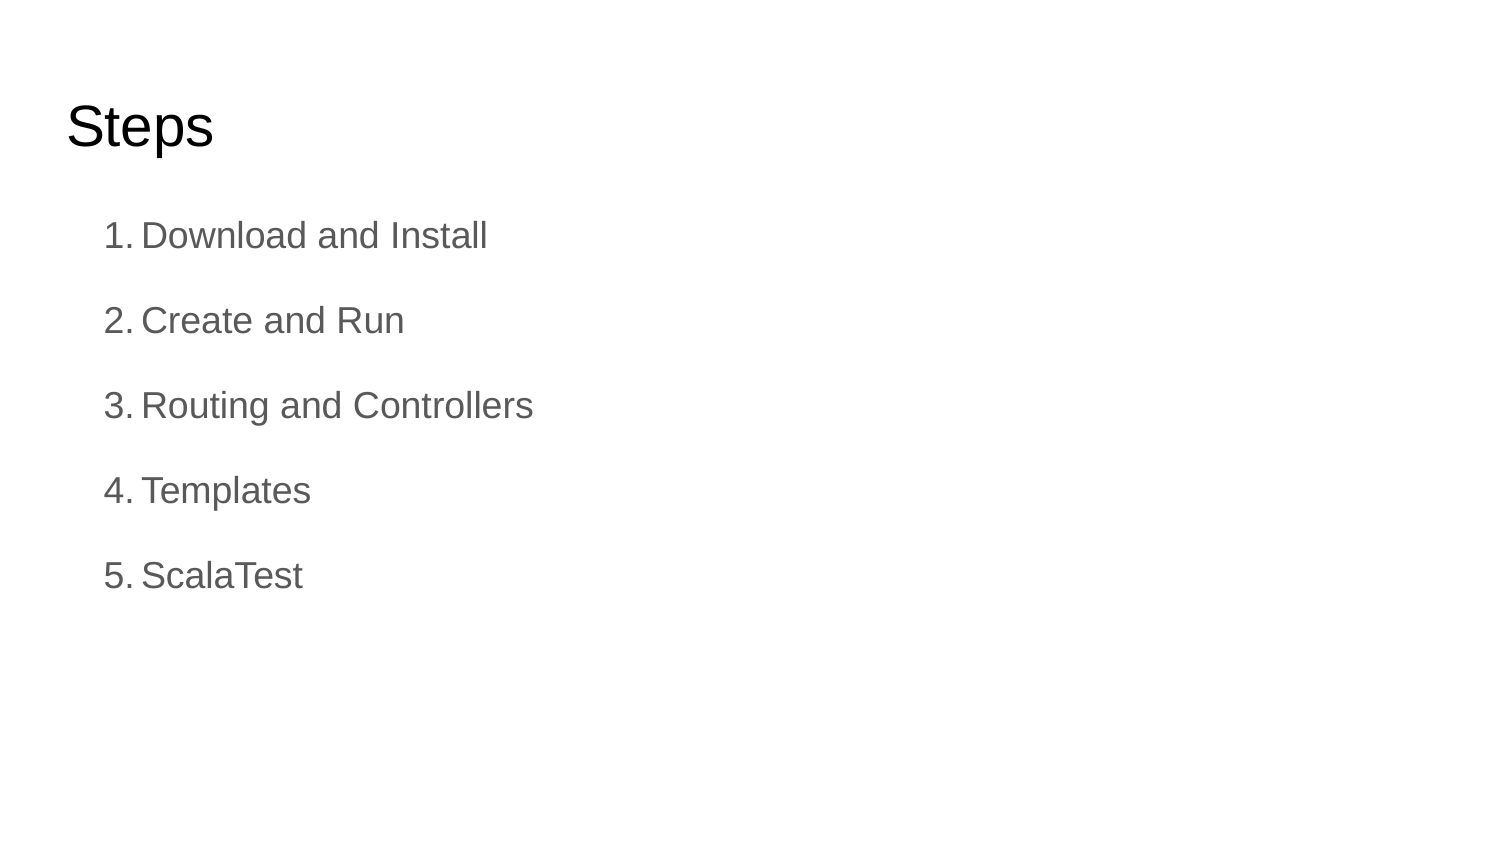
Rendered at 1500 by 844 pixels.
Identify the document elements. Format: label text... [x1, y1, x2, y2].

list Download and Install Create and Run Routing and Controllers Templates ScalaTest [51, 189, 1449, 750]
title Steps [51, 72, 1449, 167]
